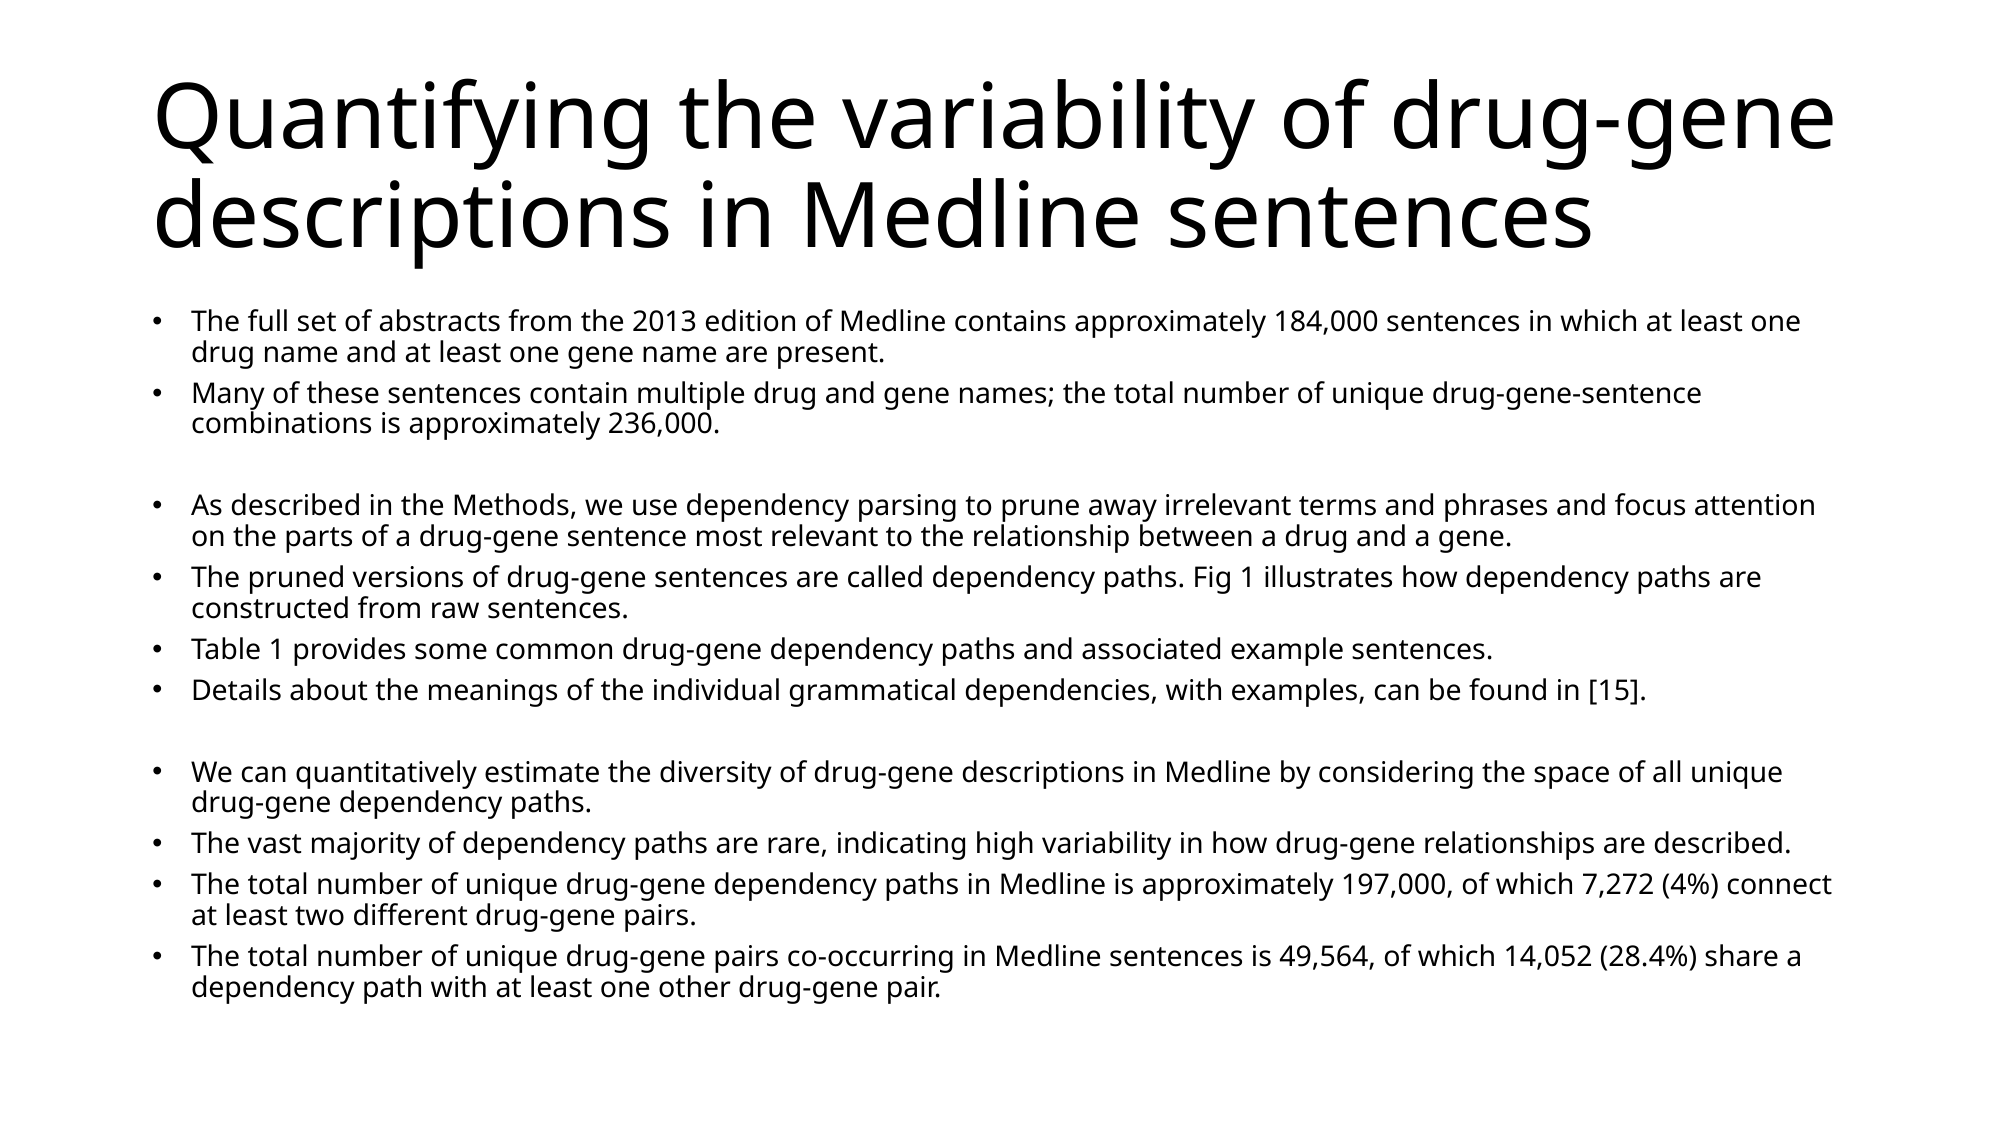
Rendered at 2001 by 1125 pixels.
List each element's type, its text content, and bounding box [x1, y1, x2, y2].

list The full set of abstracts from the 2013 edition of Medline contains approximately 184,000 sentences in which at least one drug name and at least one gene name are present. Many of these sentences contain multiple drug and gene names; the total number of unique drug-gene-sentence combinations is approximately 236,000. As described in the Methods, we use dependency parsing to prune away irrelevant terms and phrases and focus attention on the parts of a drug-gene sentence most relevant to the relationship between a drug and a gene. The pruned versions of drug-gene sentences are called dependency paths. Fig 1 illustrates how dependency paths are constructed from raw sentences. Table 1 provides some common drug-gene dependency paths and associated example sentences. Details about the meanings of the individual grammatical dependencies, with examples, can be found in [15]. We can quantitatively estimate the diversity of drug-gene descriptions in Medline by considering the space of all unique drug-gene dependency paths. The vast majority of dependency paths are rare, indicating high variability in how drug-gene relationships are described. The total number of unique drug-gene dependency paths in Medline is approximately 197,000, of which 7,272 (4%) connect at least two different drug-gene pairs. The total number of unique drug-gene pairs co-occurring in Medline sentences is 49,564, of which 14,052 (28.4%) share a dependency path with at least one other drug-gene pair. [137, 299, 1863, 1014]
title Quantifying the variability of drug-gene descriptions in Medline sentences [137, 59, 1863, 278]
